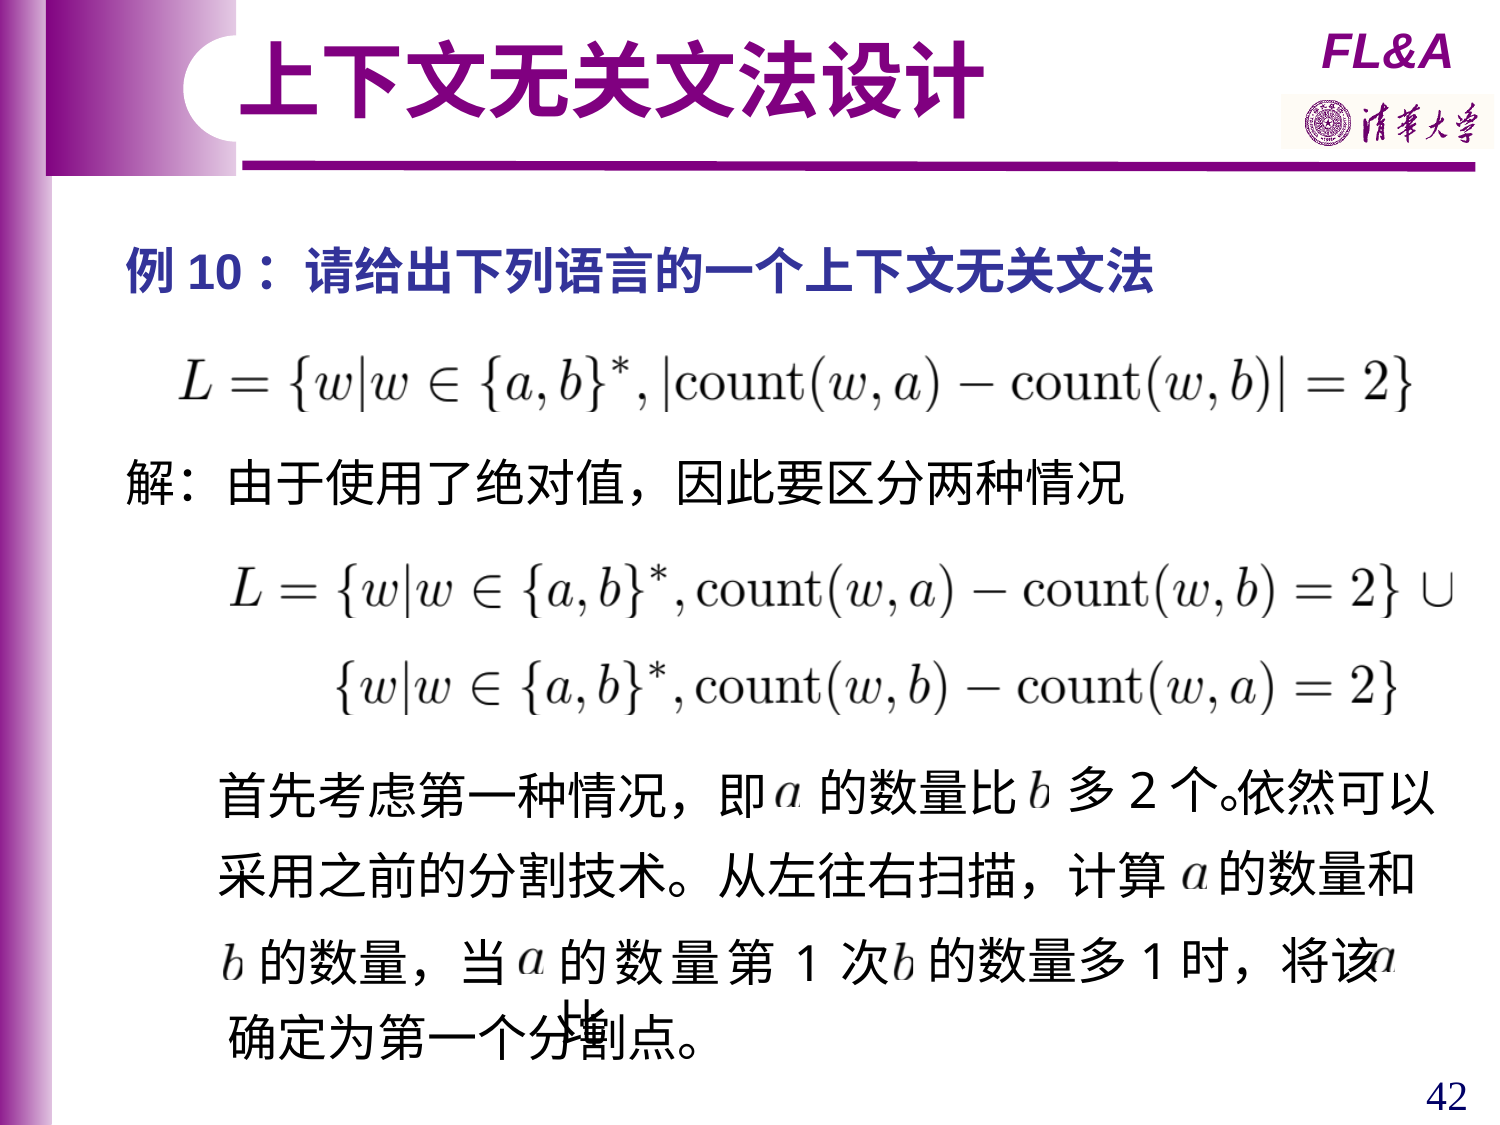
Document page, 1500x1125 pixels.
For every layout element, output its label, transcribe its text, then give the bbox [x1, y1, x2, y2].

text_box 解：由于使用了绝对值，因此要区分两种情况 [110, 444, 1388, 520]
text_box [202, 750, 1464, 1076]
text_box 42 [1411, 1061, 1500, 1125]
text_box 上下文无关文法设计 [143, 32, 1081, 137]
text_box 例10：请给出下列语言的一个上下文无关文法 [110, 231, 1500, 377]
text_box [229, 562, 1453, 715]
picture [1281, 94, 1495, 149]
picture [176, 354, 1412, 412]
